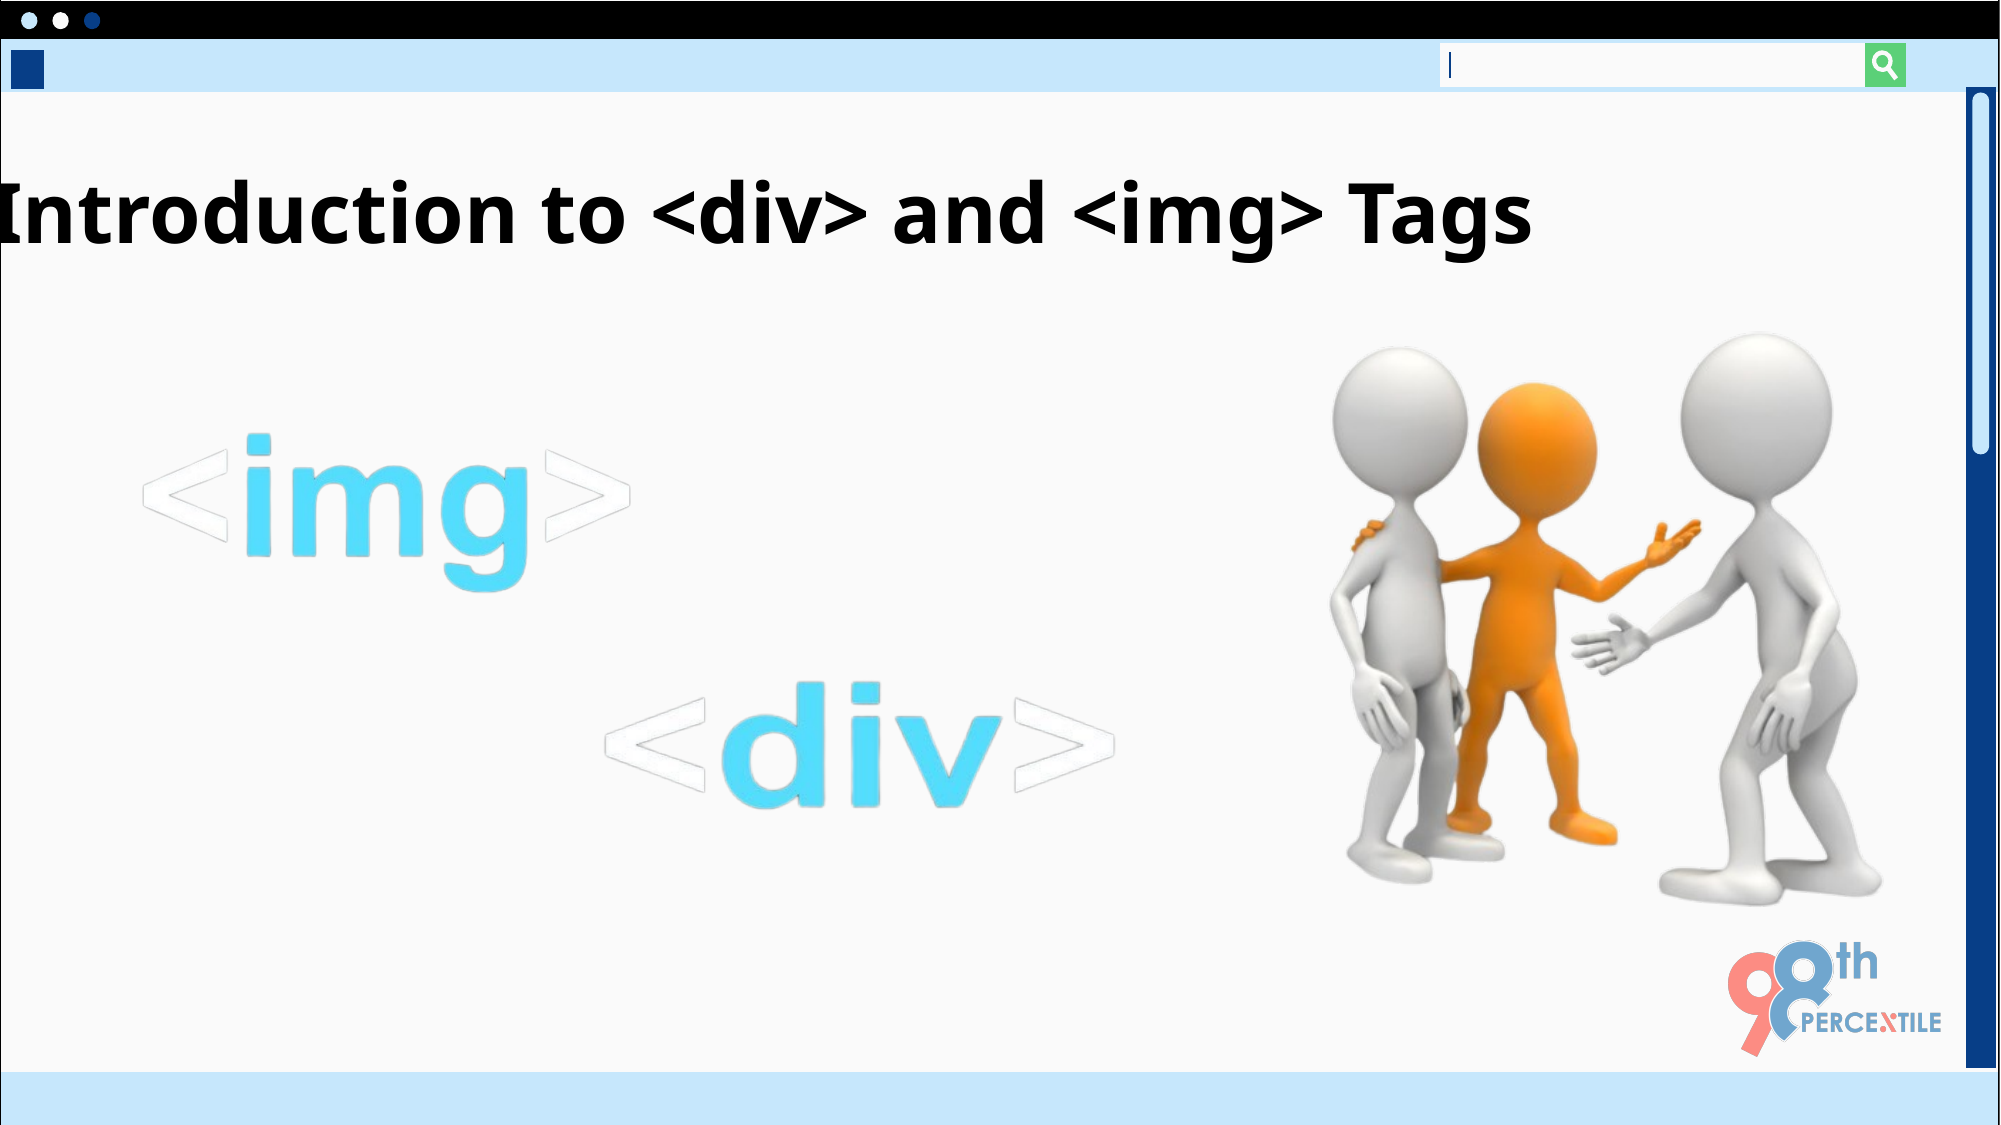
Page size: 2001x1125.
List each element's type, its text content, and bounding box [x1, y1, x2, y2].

picture [85, 279, 1179, 983]
picture [1220, 302, 1979, 1061]
title Introduction to <div> and <img> Tags [0, 137, 1677, 302]
